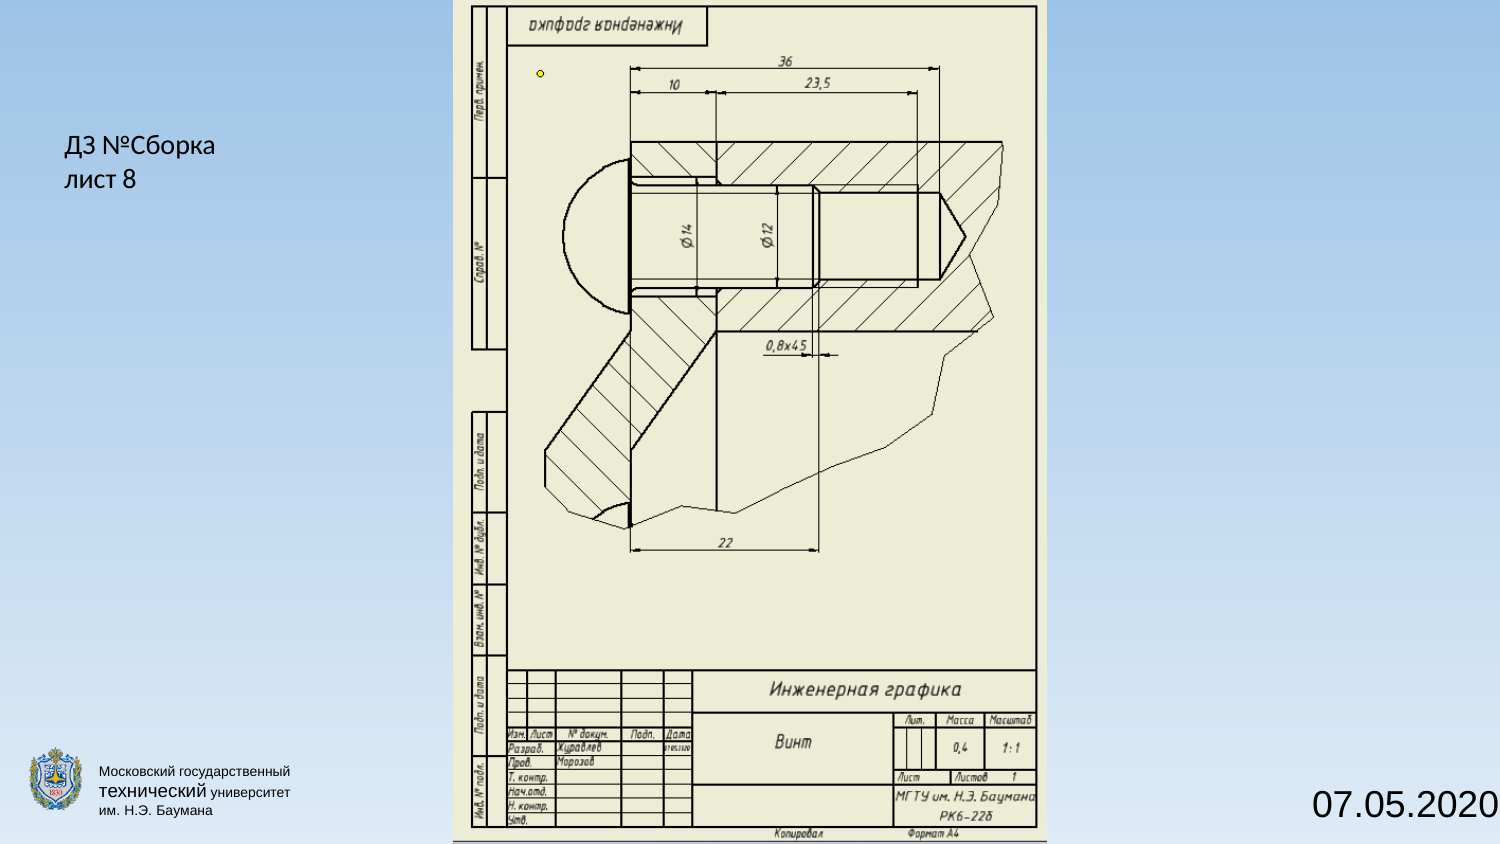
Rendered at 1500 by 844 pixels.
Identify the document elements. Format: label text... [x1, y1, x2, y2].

picture [29, 747, 82, 810]
text_box 07.05.2020 [1297, 772, 1500, 832]
picture [453, 0, 1047, 844]
text_box ДЗ №Сборка лист 8 [49, 118, 238, 202]
